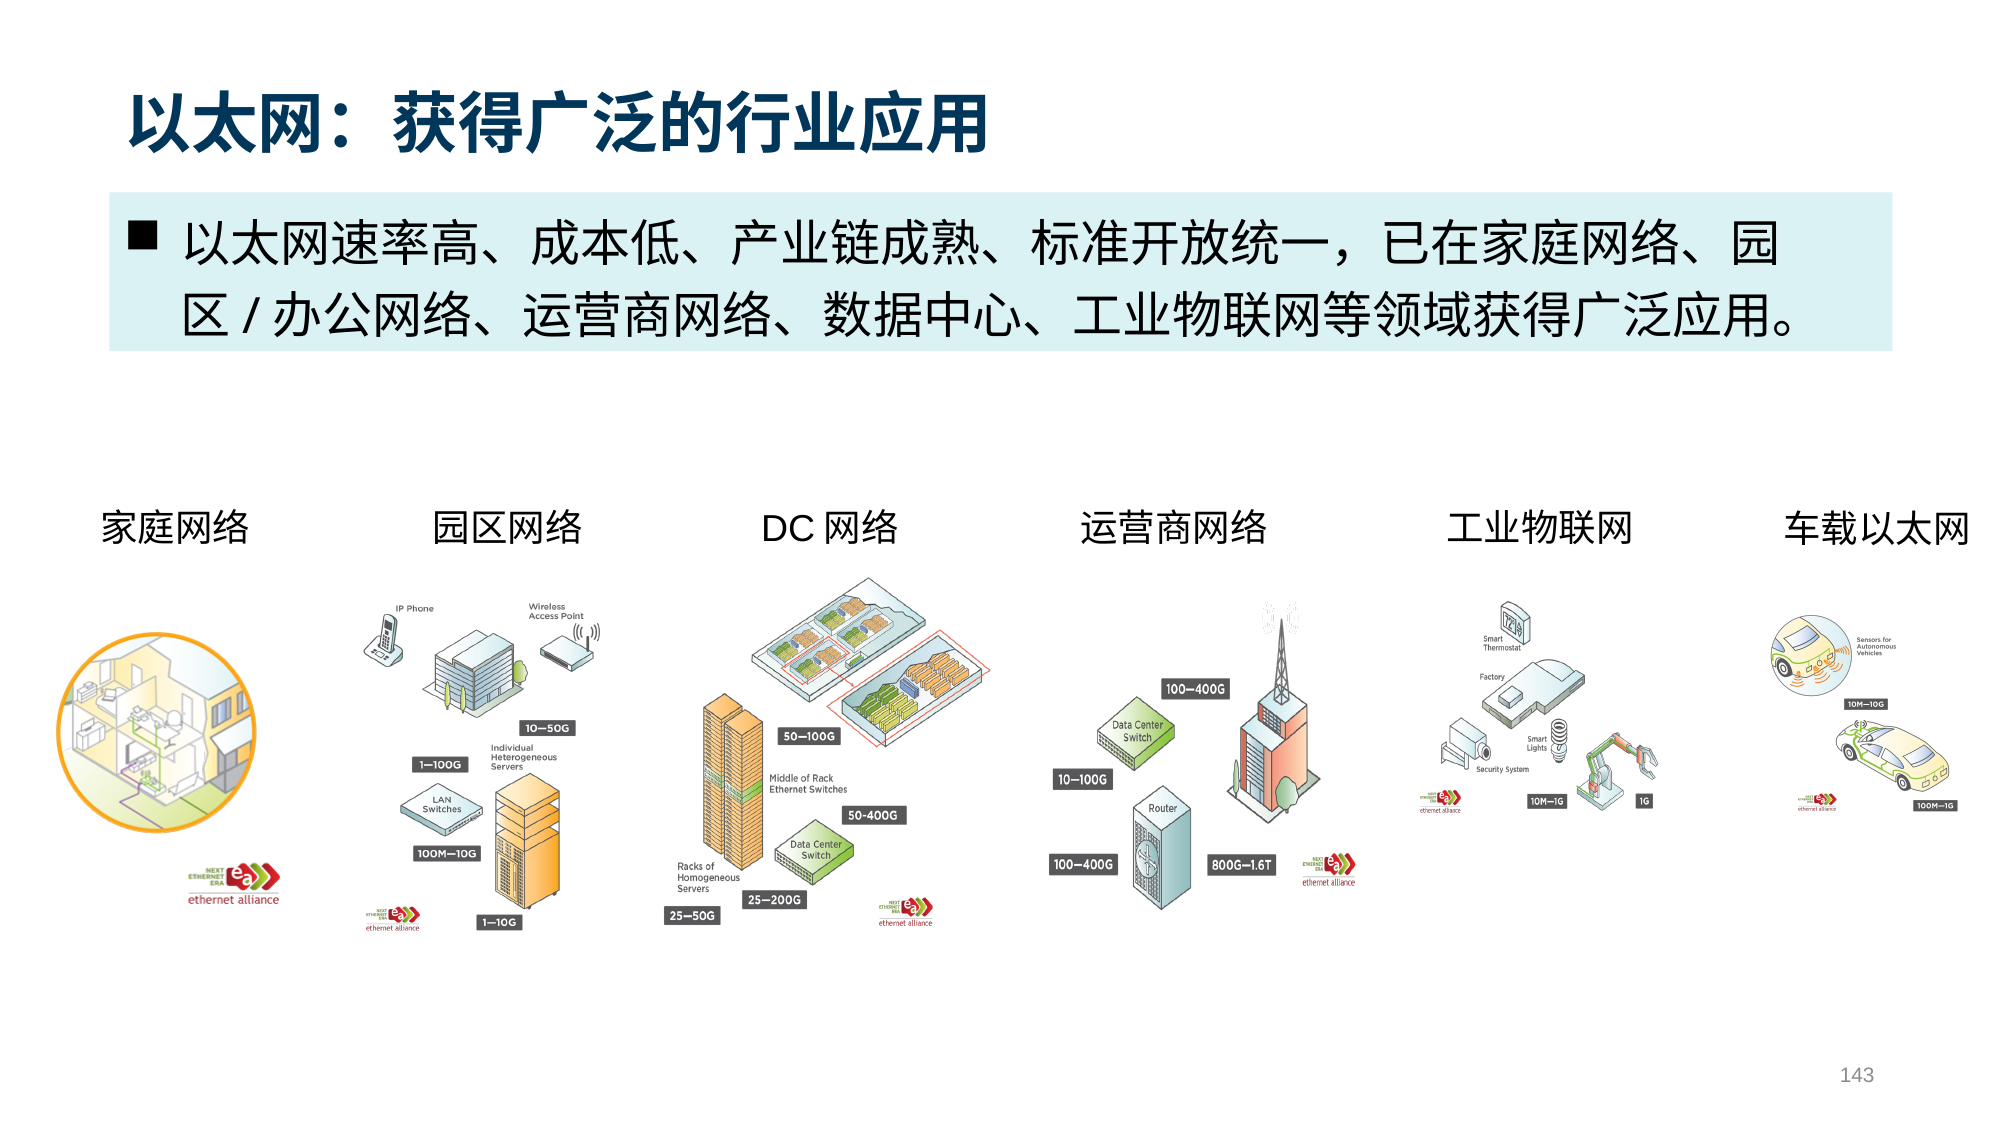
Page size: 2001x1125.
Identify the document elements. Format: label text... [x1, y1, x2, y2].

text_box 工业物联网 [1431, 488, 1649, 557]
text_box 园区网络 [418, 488, 598, 557]
title 以太网：获得广泛的行业应用 [109, 0, 1891, 169]
picture [362, 600, 606, 932]
text_box DC网络 [746, 488, 914, 557]
slide_number 143 [1274, 1051, 1890, 1097]
picture [1048, 591, 1356, 911]
text_box 家庭网络 [85, 488, 266, 557]
picture [1767, 611, 1958, 812]
text_box 运营商网络 [1065, 488, 1283, 557]
picture [52, 628, 282, 904]
text_box 车载以太网 [1768, 488, 1986, 558]
text_box 以太网速率高、成本低、产业链成熟、标准开放统一，已在家庭网络、园区/办公网络、运营商网络、数据中心、工业物联网等领域获得广泛应用。 [109, 192, 1893, 352]
picture [663, 576, 991, 926]
picture [1419, 600, 1659, 814]
